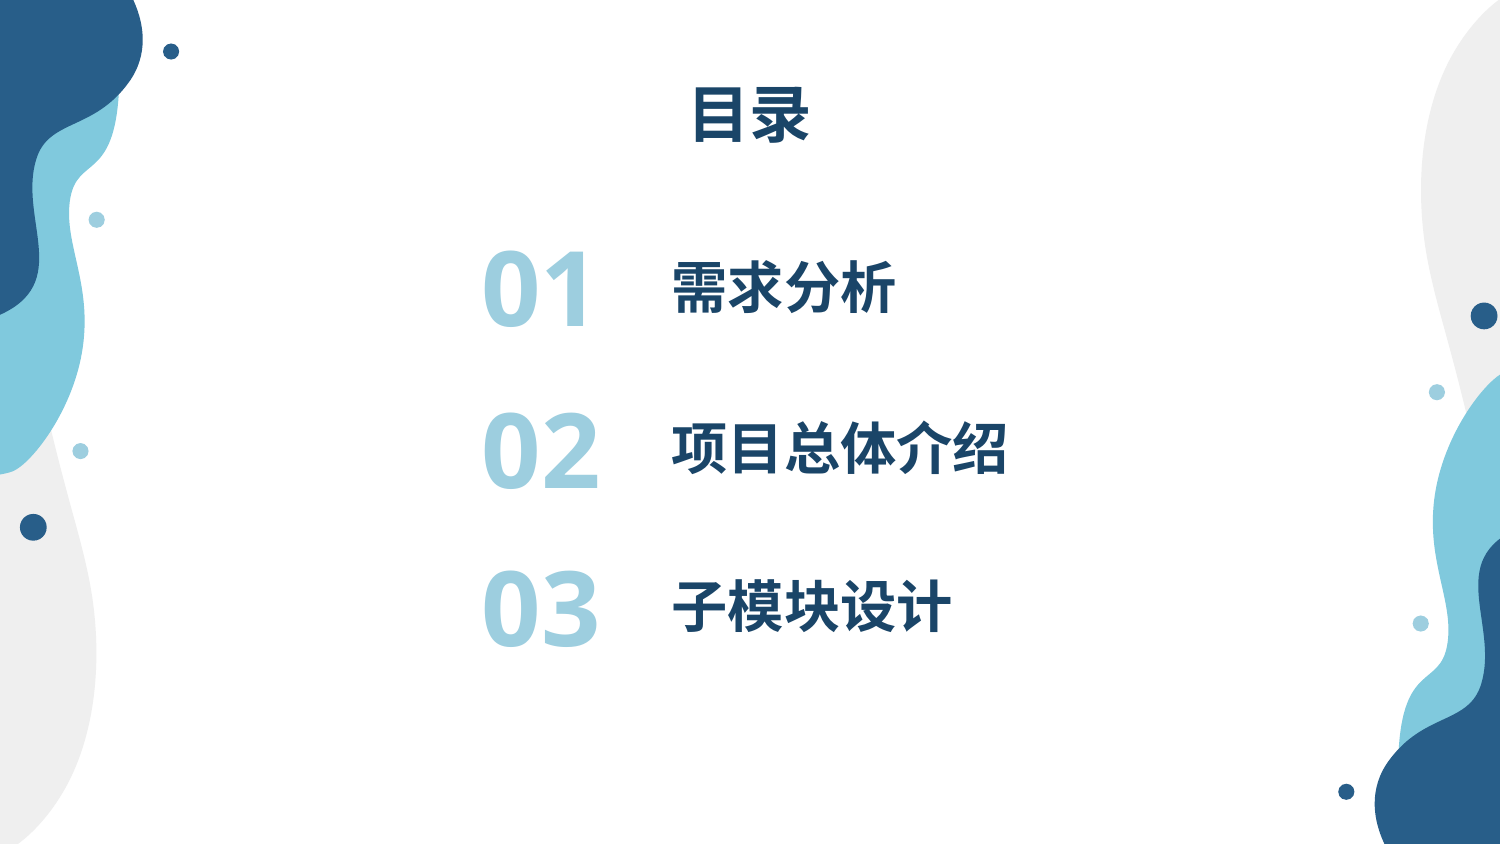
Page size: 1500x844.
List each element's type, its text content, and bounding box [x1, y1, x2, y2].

text_box 03 [455, 550, 627, 660]
title 01 [451, 229, 631, 340]
text_box 子模块设计 [656, 575, 983, 635]
title 02 [455, 392, 627, 503]
title 目录 [447, 59, 1053, 154]
subtitle 项目总体介绍 [656, 418, 1030, 477]
subtitle 需求分析 [656, 256, 1030, 316]
